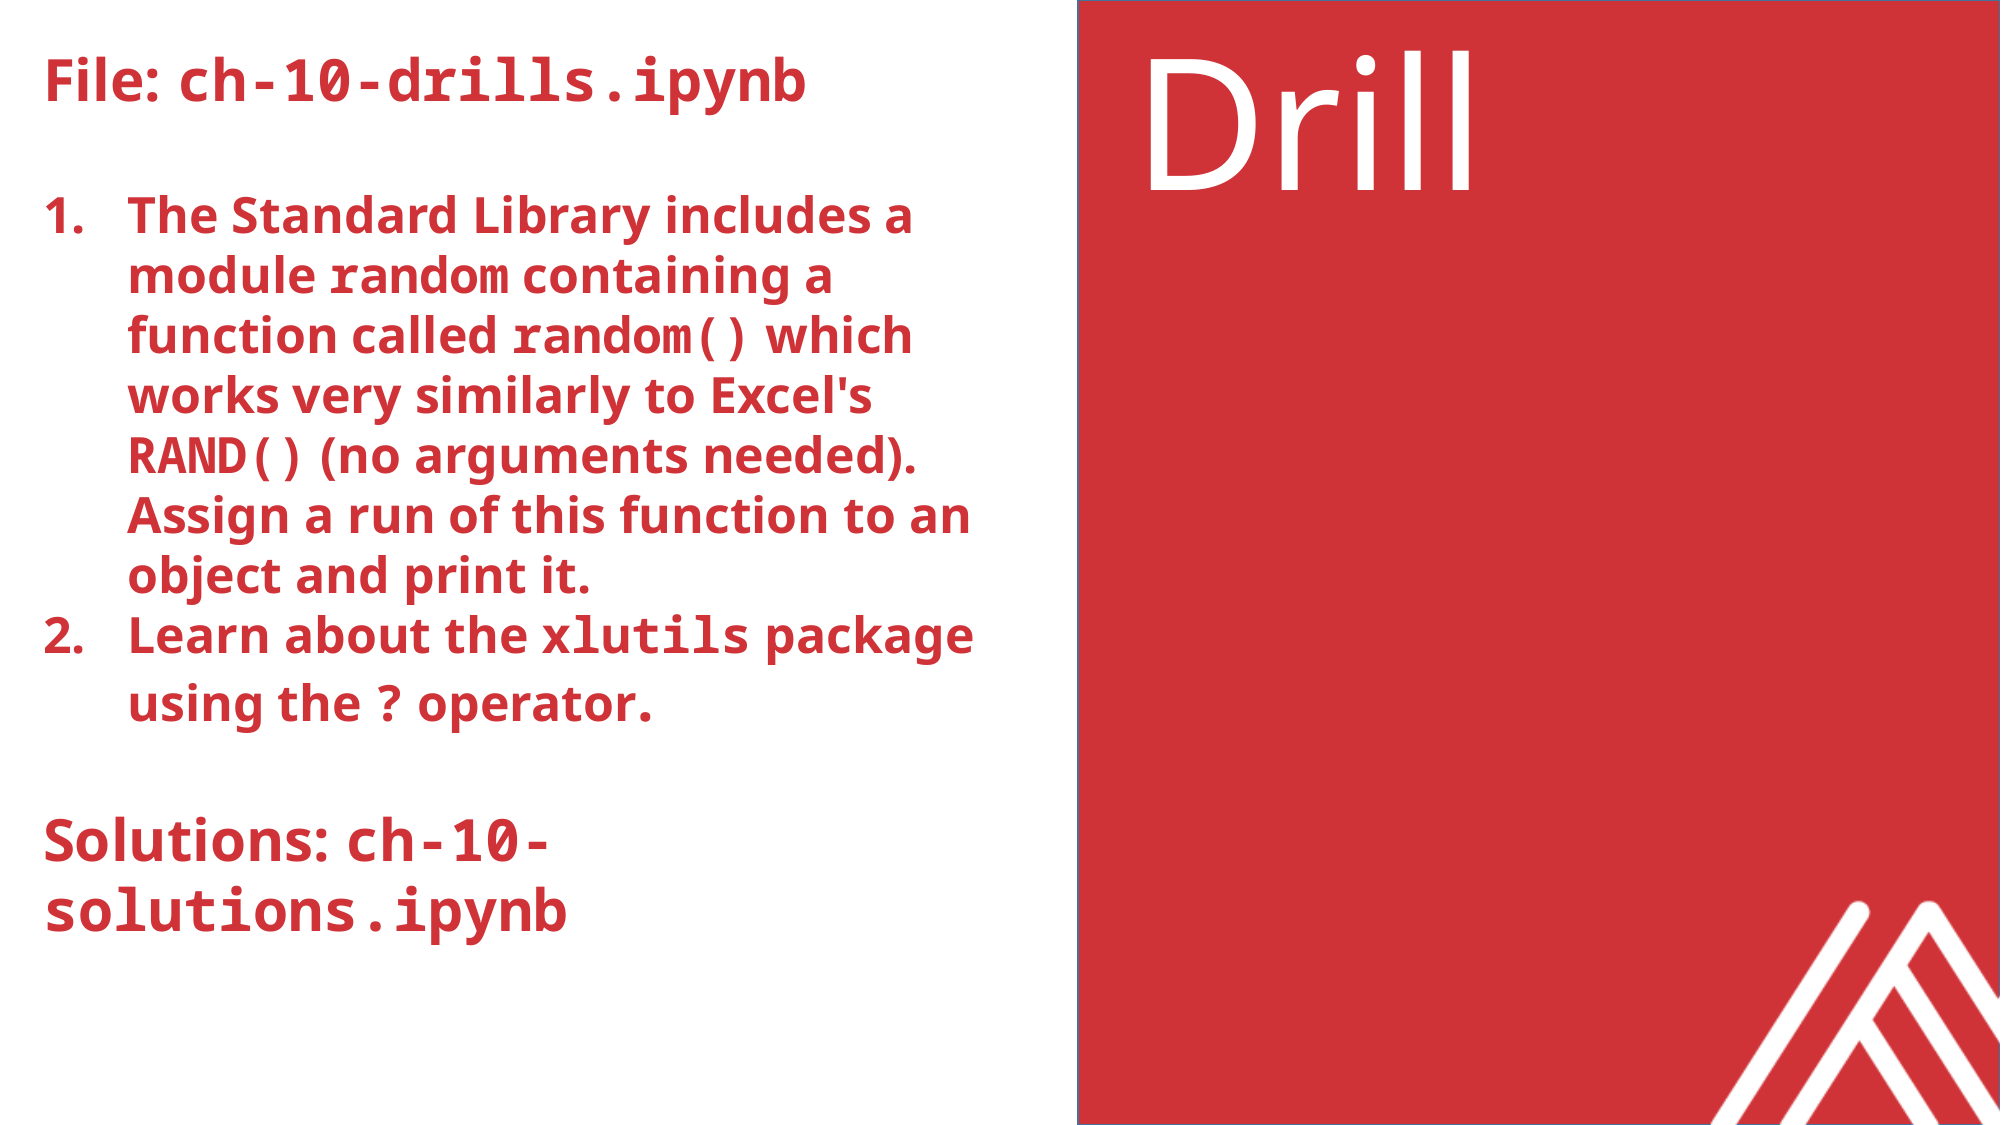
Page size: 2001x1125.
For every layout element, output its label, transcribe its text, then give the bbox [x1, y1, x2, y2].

text_box Drill [1118, 0, 1795, 235]
picture [1703, 825, 2000, 1125]
text_box File: ch-10-drills.ipynb The Standard Library includes a module random containing a function called random() which works very similarly to Excel's RAND() (no arguments needed). Assign a run of this function to an object and print it. Learn about the xlutils package using the ? operator. Solutions: ch-10-solutions.ipynb [28, 36, 1060, 951]
text_box [1077, 0, 2000, 1125]
